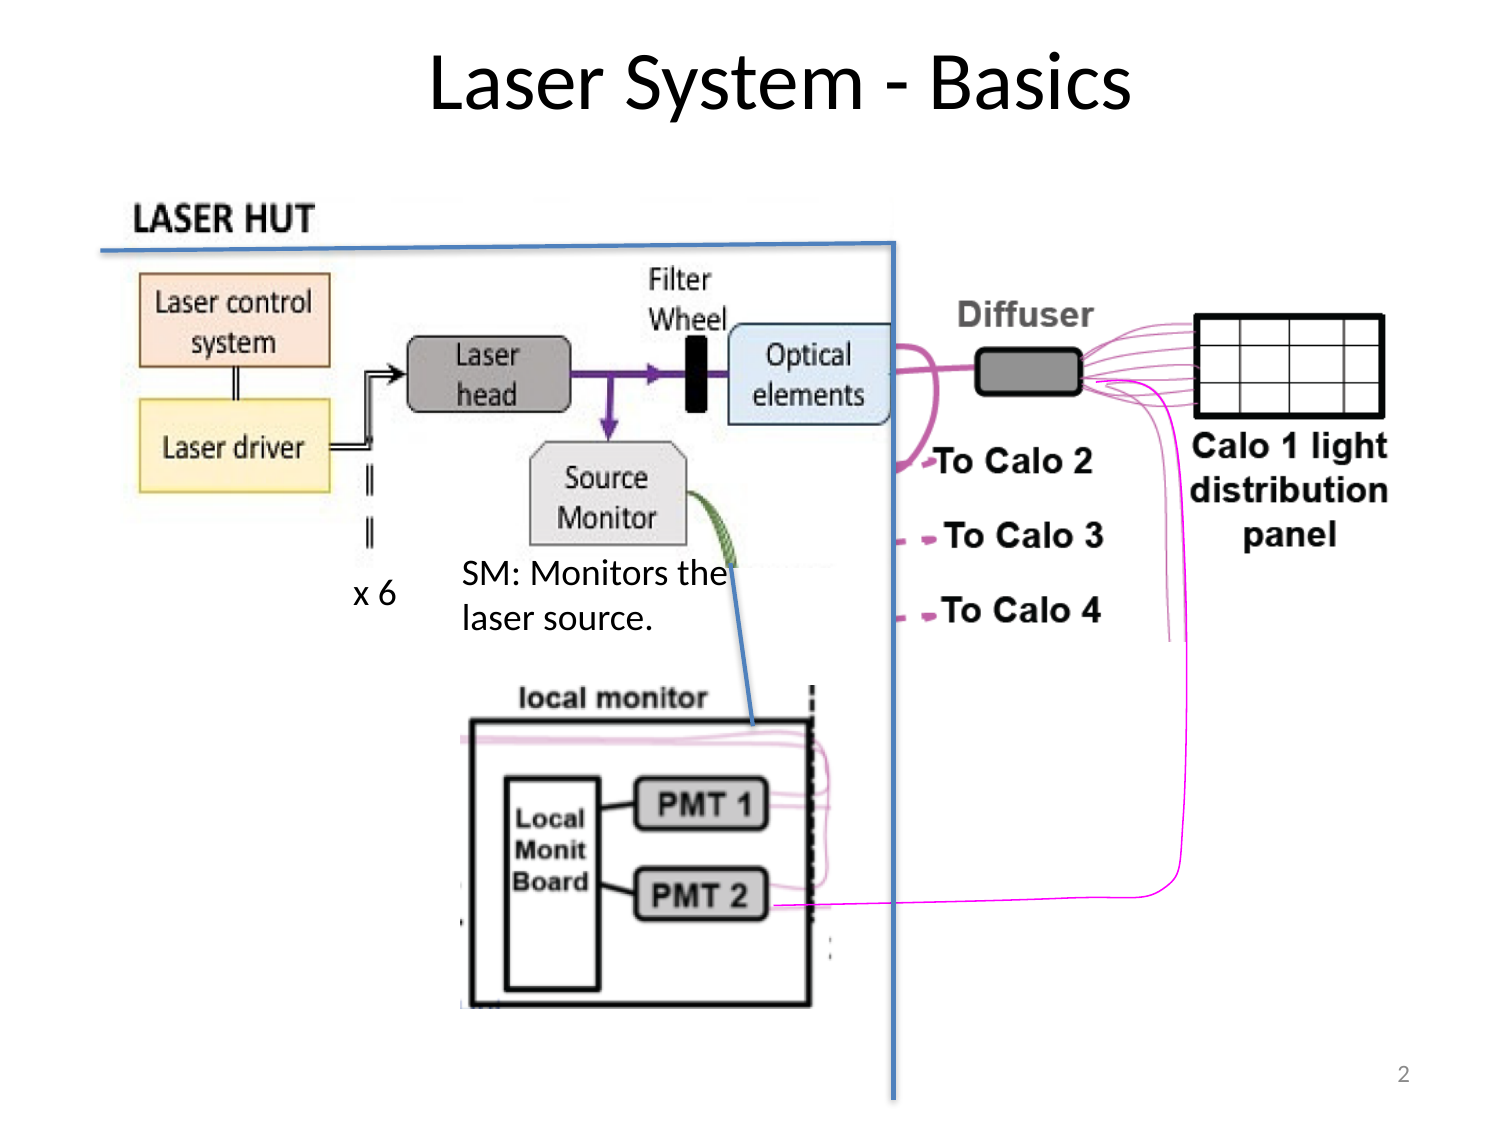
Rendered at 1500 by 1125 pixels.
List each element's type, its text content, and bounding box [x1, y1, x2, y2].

slide_number 2 [1398, 1042, 1425, 1103]
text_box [100, 197, 1393, 1101]
text_box Laser System - Basics [143, 18, 1419, 157]
